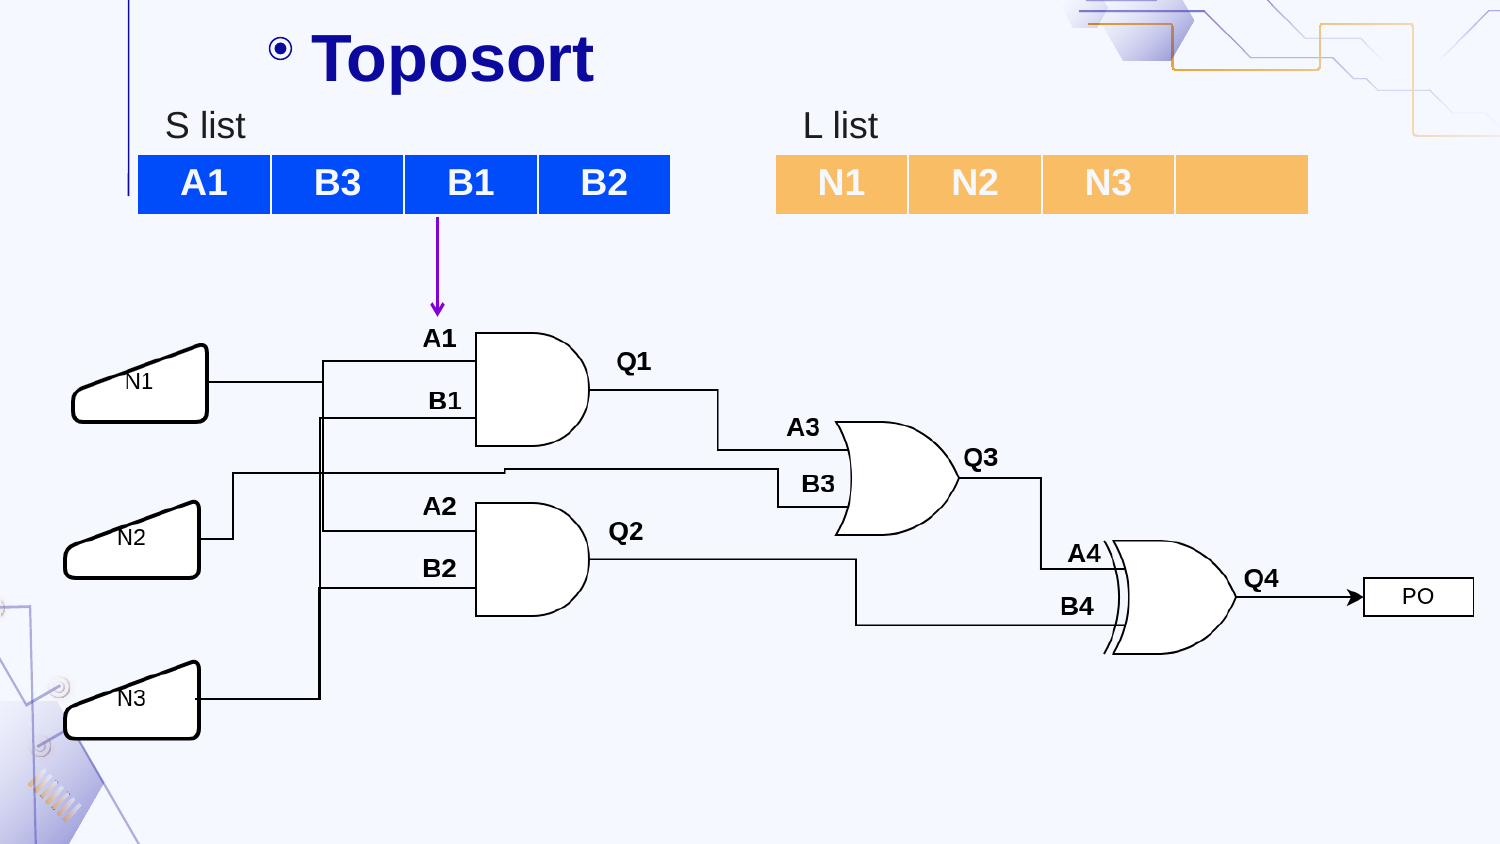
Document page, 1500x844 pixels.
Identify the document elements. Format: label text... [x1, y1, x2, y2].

table_header B2 [539, 155, 670, 214]
picture [62, 309, 1474, 741]
text_box Toposort [296, 0, 1500, 94]
text_box S list [150, 93, 658, 154]
table_header N3 [1043, 155, 1174, 214]
table_header A1 [138, 155, 270, 214]
table_header N1 [776, 155, 907, 214]
table_header B3 [272, 155, 403, 214]
table_header [1176, 155, 1308, 214]
table_header B1 [405, 155, 537, 214]
table_header N2 [909, 155, 1041, 214]
text_box L list [787, 93, 1296, 154]
